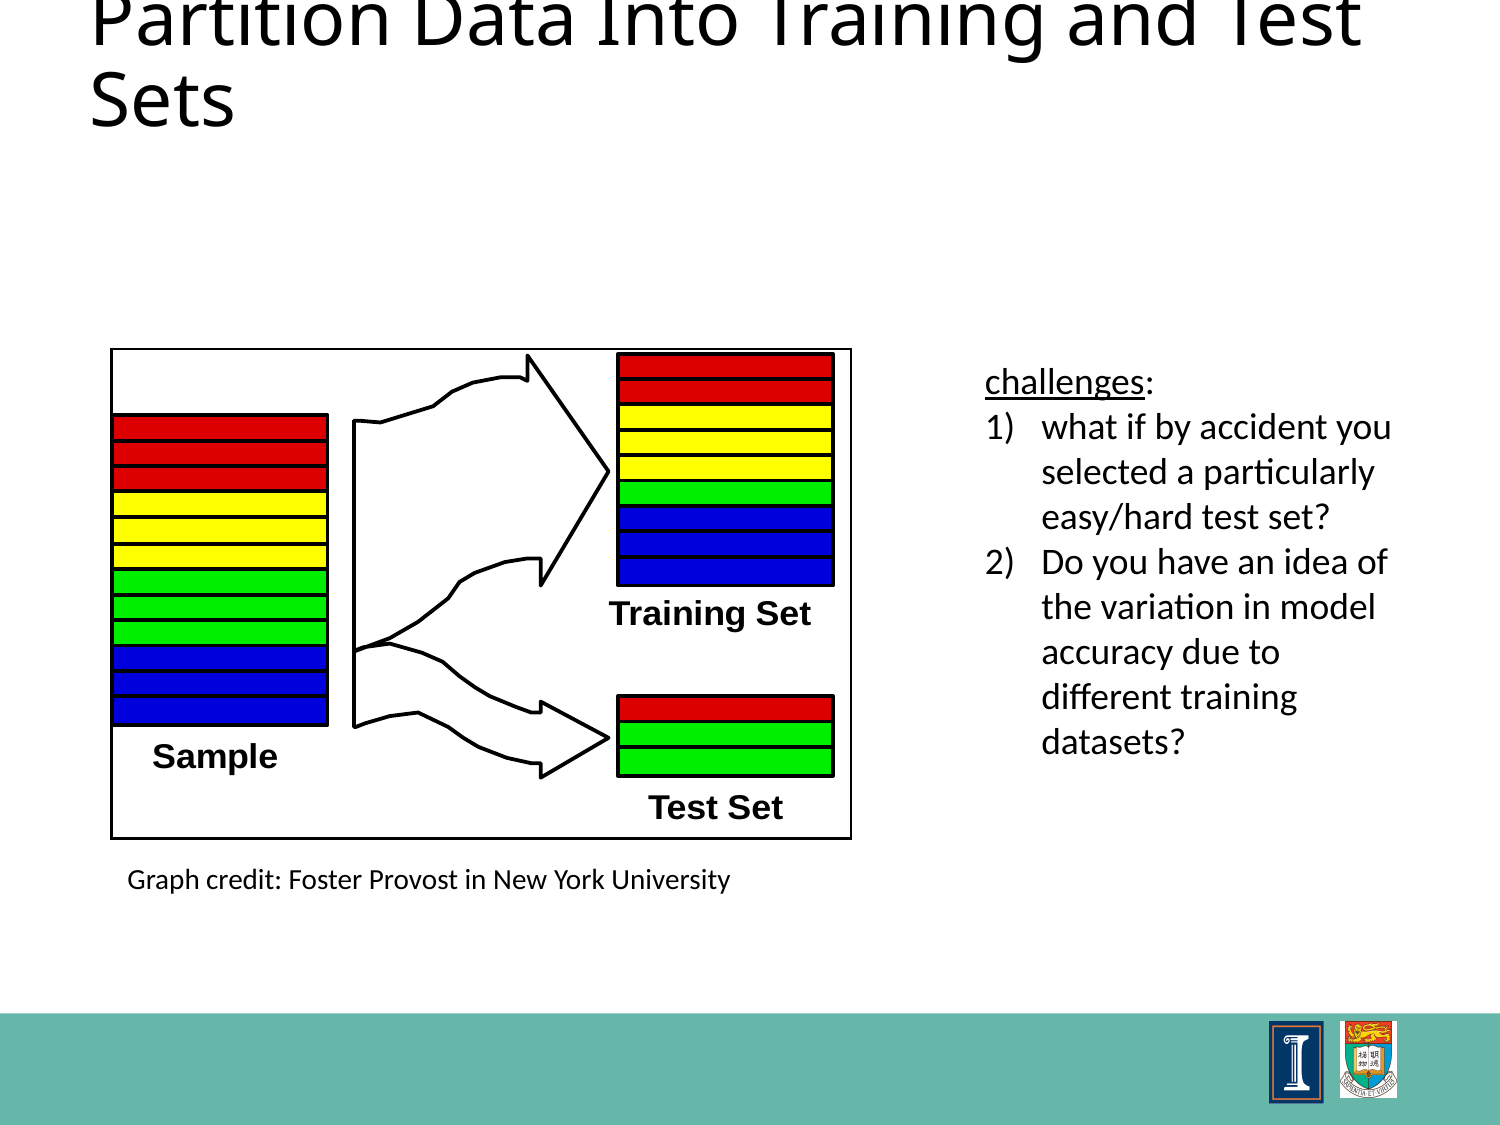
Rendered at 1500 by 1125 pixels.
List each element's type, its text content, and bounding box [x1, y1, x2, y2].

title Partition Data Into Training and Test Sets [74, 0, 1488, 150]
picture [112, 349, 850, 838]
picture [1340, 1021, 1397, 1098]
text_box challenges: what if by accident you selected a particularly easy/hard test set? Do you have an idea of the variation in model accuracy due to different training datasets? [970, 349, 1433, 770]
text_box Graph credit: Foster Provost in New York University [112, 852, 1000, 903]
picture [1269, 1021, 1324, 1104]
